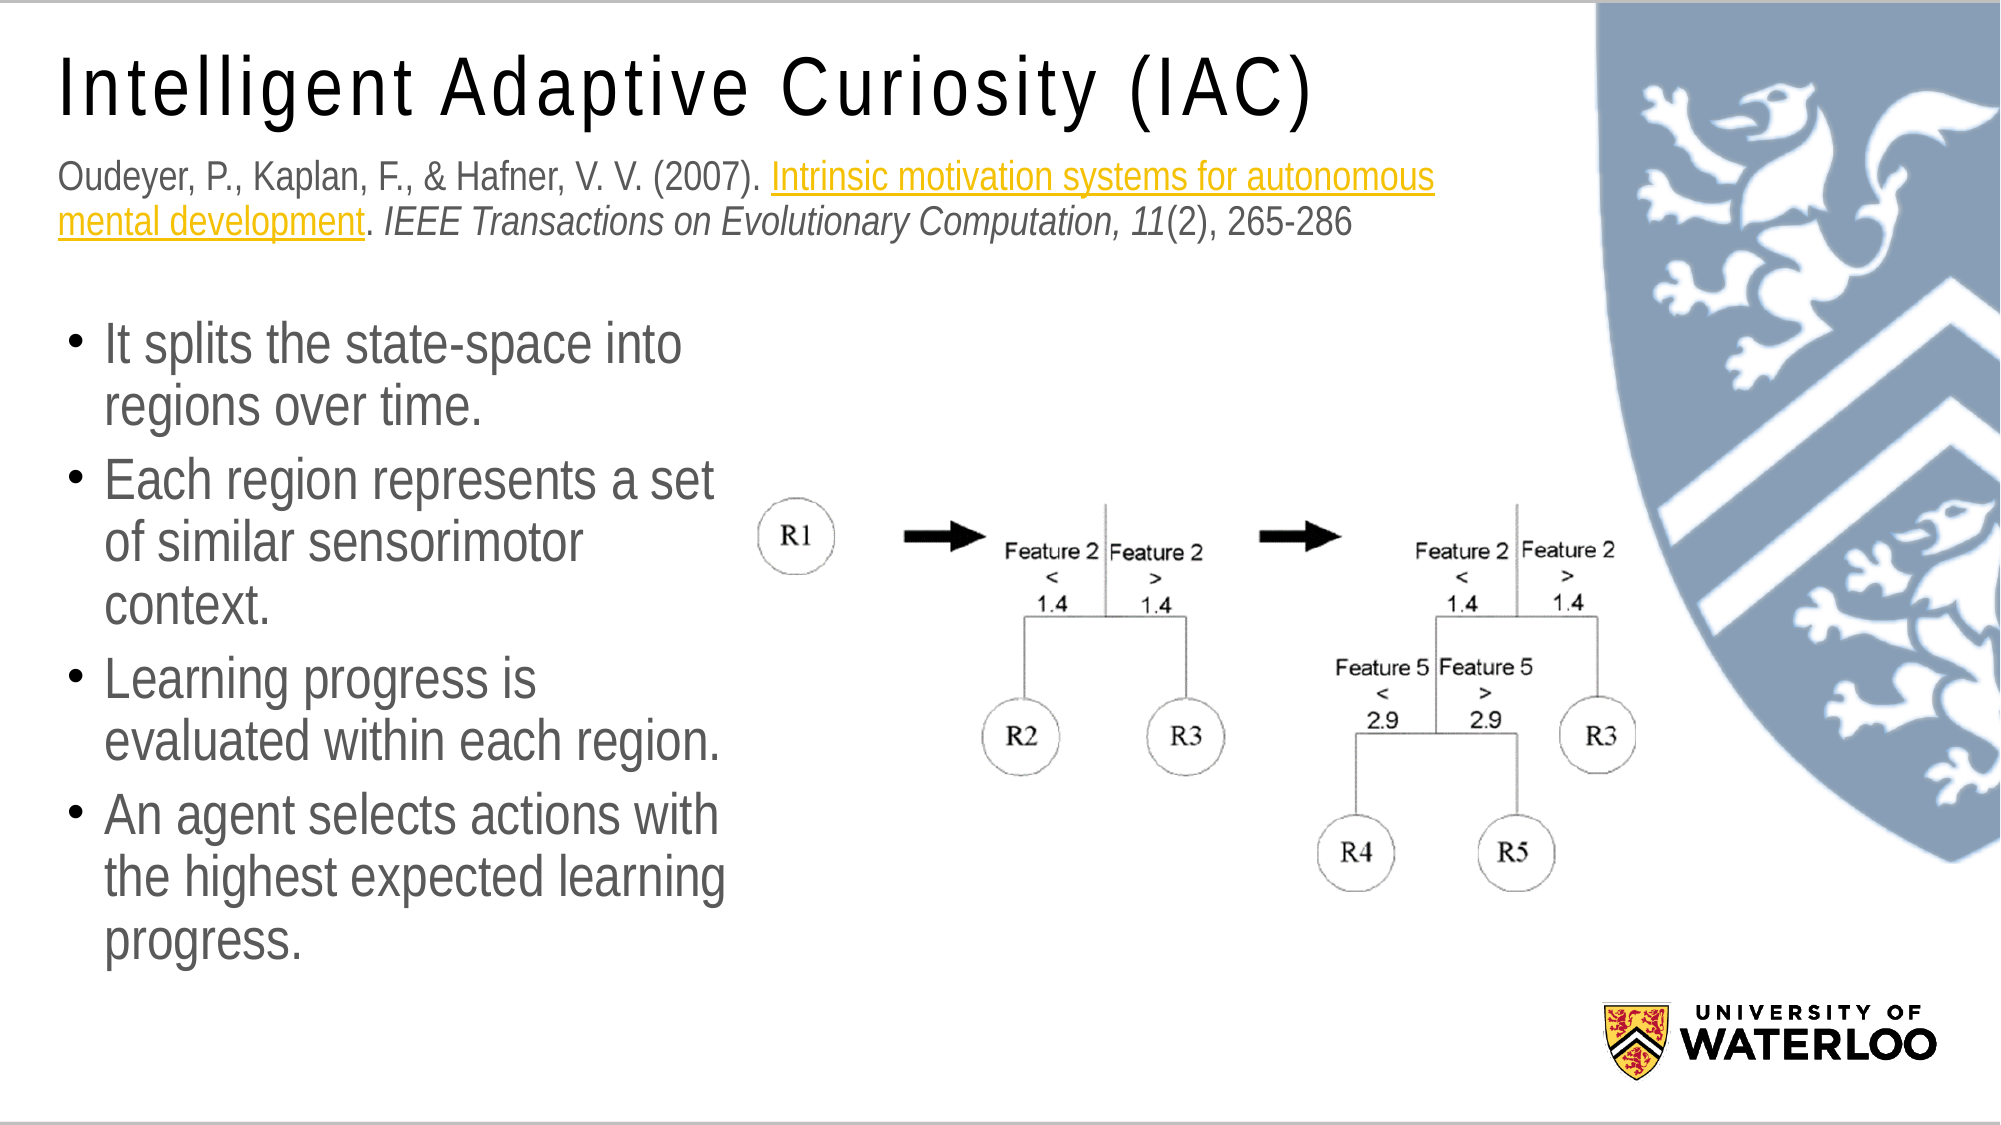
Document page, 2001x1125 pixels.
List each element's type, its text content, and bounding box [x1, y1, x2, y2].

picture [1567, 962, 1973, 1110]
list Oudeyer, P., Kaplan, F., & Hafner, V. V. (2007). Intrinsic motivation systems for autonomous mental development. IEEE Transactions on Evolutionary Computation, 11(2), 265-286 [42, 147, 1533, 280]
picture [727, 494, 1636, 901]
text_box It splits the state-space into regions over time. Each region represents a set of similar sensorimotor context. Learning progress is evaluated within each region. An agent selects actions with the highest expected learning progress. [0, 305, 750, 1090]
title Intelligent Adaptive Curiosity (IAC) [42, 11, 1580, 170]
